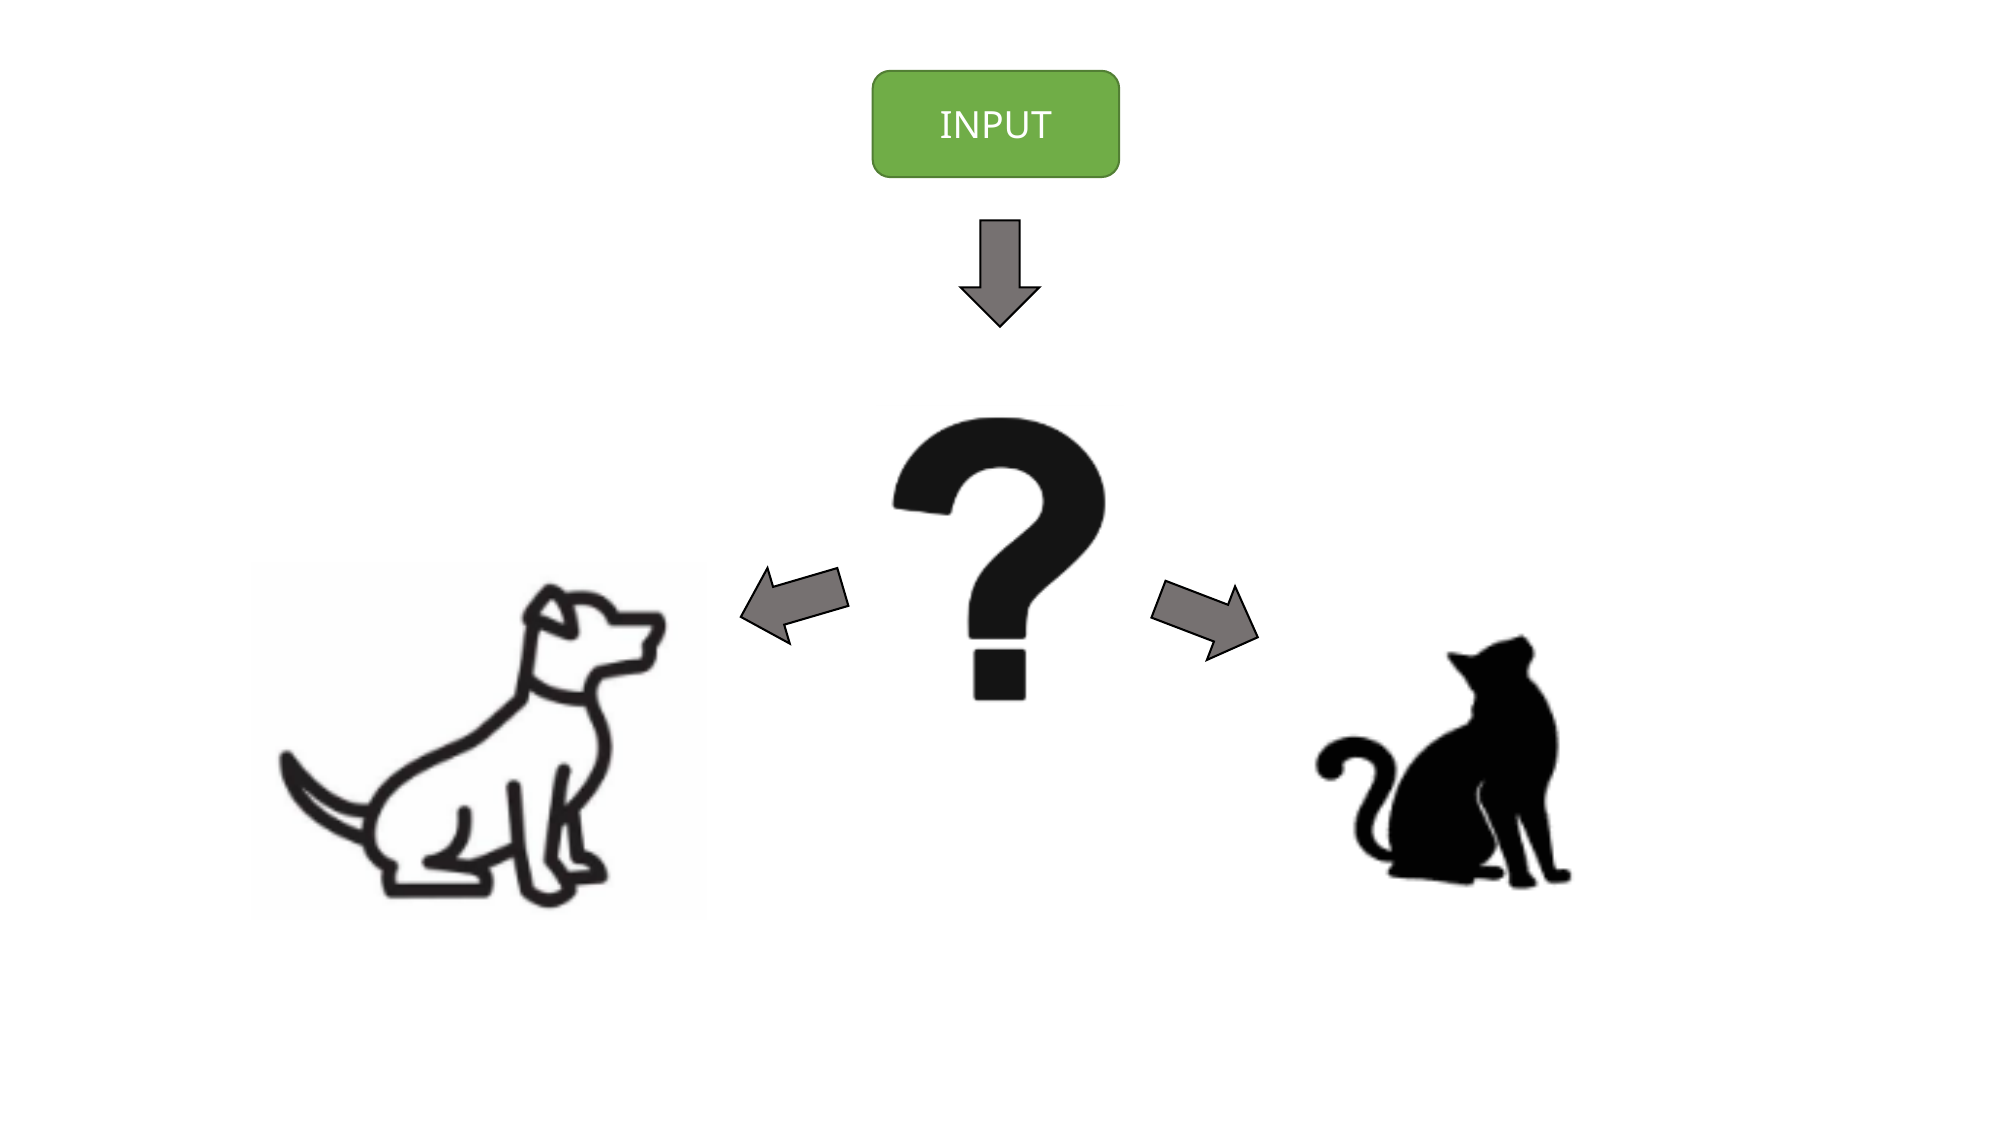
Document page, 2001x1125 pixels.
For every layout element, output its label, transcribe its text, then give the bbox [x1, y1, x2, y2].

text_box INPUT [871, 69, 1121, 179]
text_box [739, 565, 850, 646]
picture [876, 404, 1124, 721]
picture [1293, 603, 1598, 920]
text_box [1150, 579, 1260, 662]
picture [251, 562, 707, 920]
text_box [958, 219, 1042, 329]
